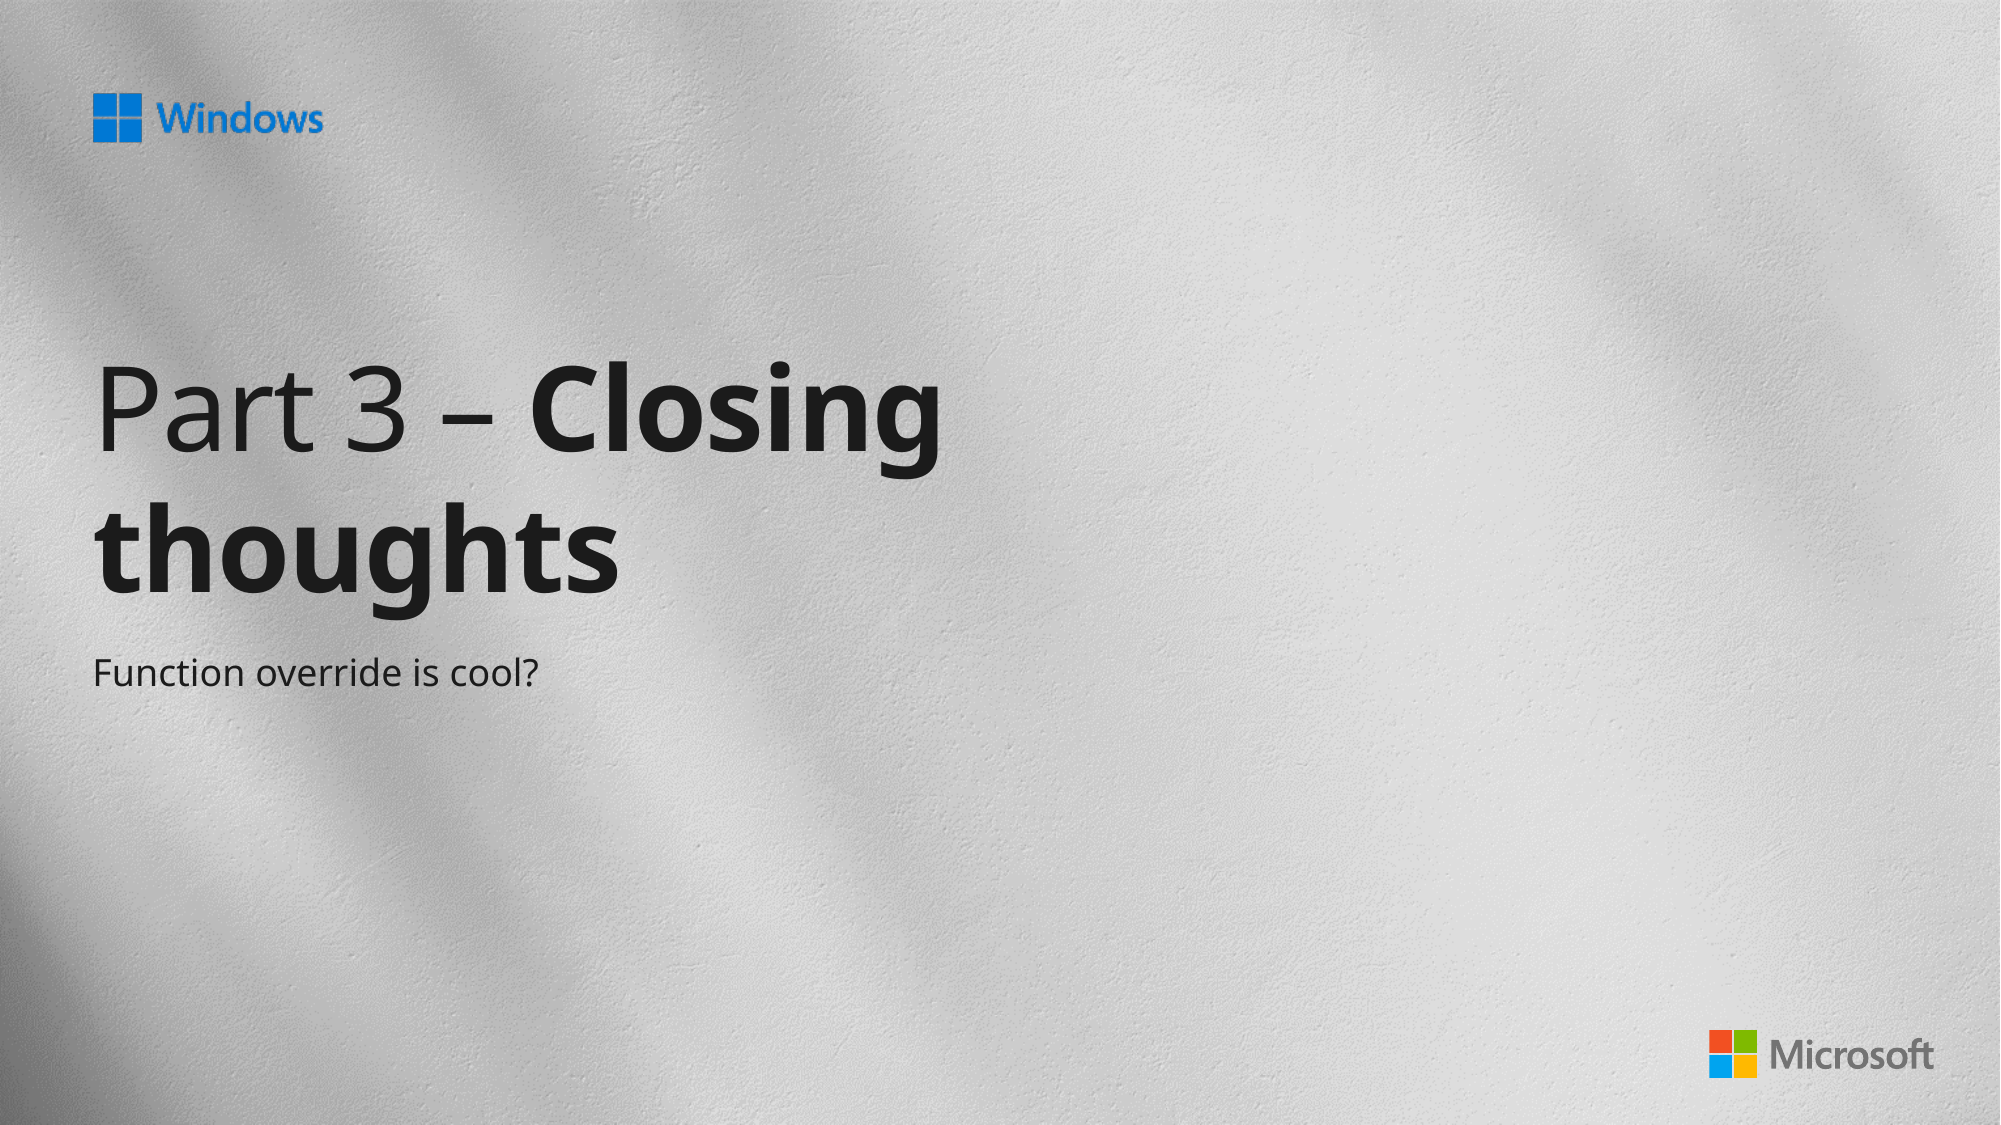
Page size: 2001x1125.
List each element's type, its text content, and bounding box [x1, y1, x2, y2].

title Part 3 – Closing thoughts [92, 473, 1405, 617]
list Function override is cool? [92, 639, 1347, 705]
picture [0, 0, 2000, 1125]
